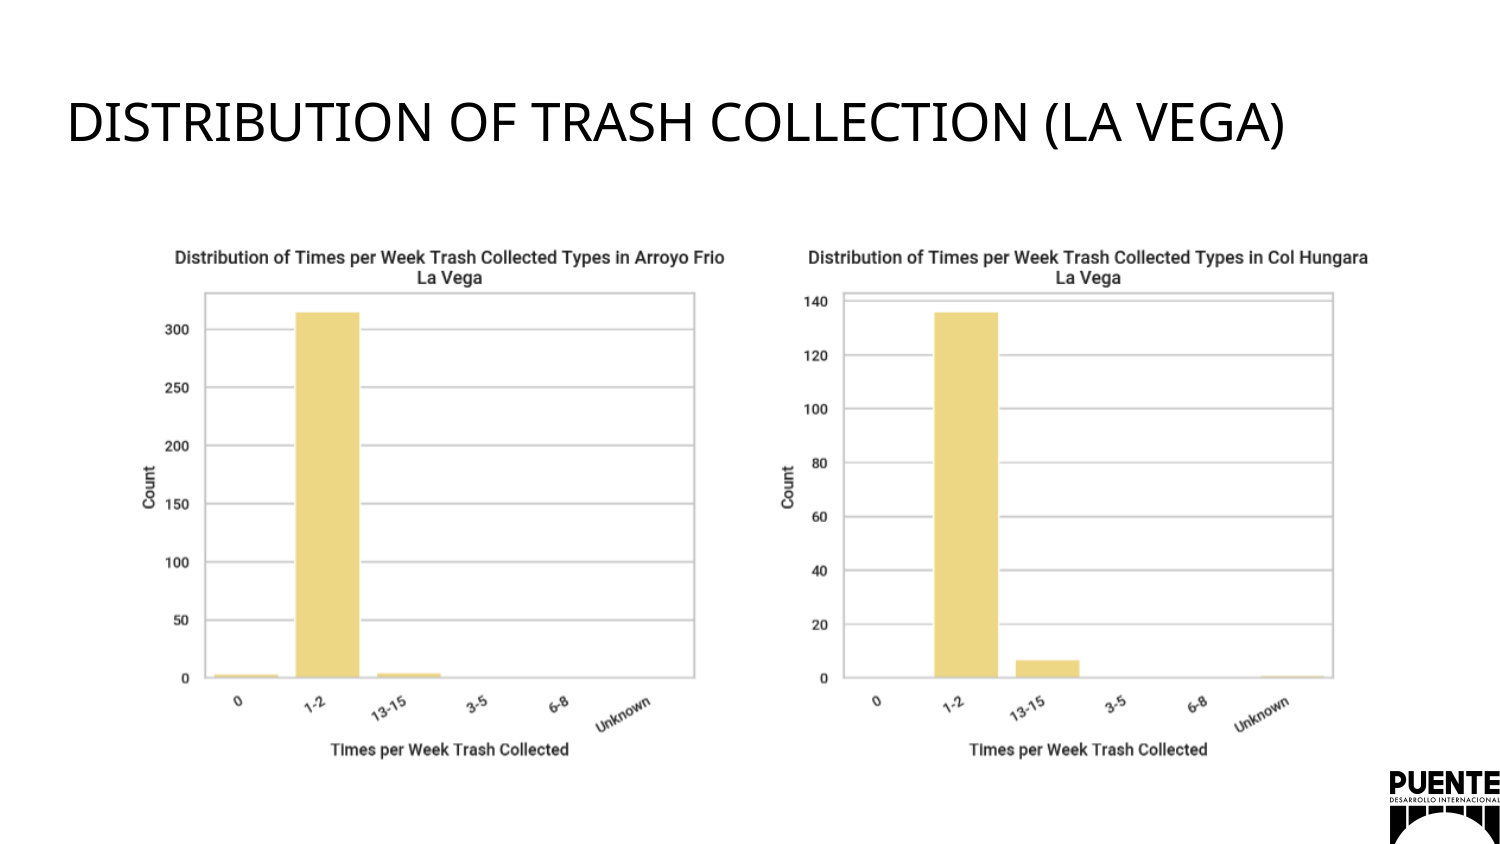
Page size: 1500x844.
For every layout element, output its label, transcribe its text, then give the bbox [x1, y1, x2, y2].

picture [121, 246, 1378, 761]
picture [1390, 770, 1500, 844]
title DISTRIBUTION OF TRASH COLLECTION (LA VEGA) [51, 72, 1449, 167]
